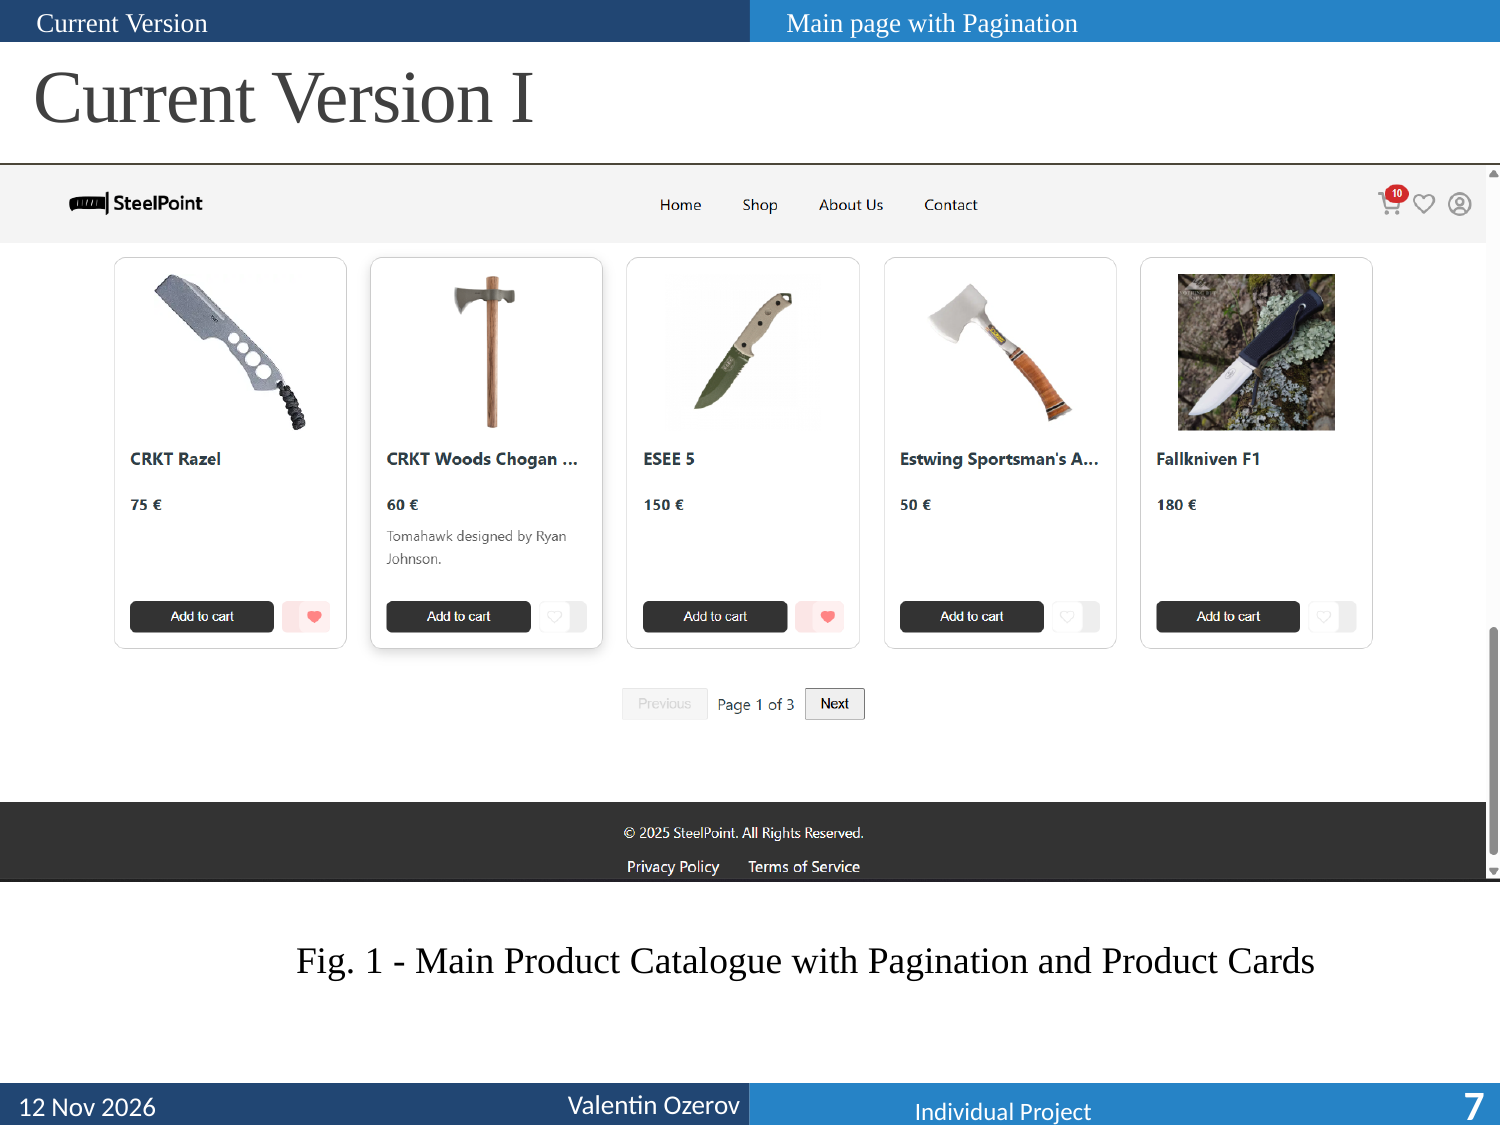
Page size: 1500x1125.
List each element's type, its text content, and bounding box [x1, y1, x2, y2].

text_box Fig. 1 - Main Product Catalogue with Pagination and Product Cards [281, 928, 1332, 989]
list Main page with Pagination [750, 0, 1500, 43]
title Current Version I [0, 53, 1500, 162]
picture [0, 163, 1500, 883]
slide_number 7 [1401, 1082, 1500, 1125]
slide_number 10-Jun-25 [3, 1084, 183, 1125]
list Current Version [0, 0, 750, 43]
text_box Individual Project [750, 1088, 1445, 1125]
list Valentin Ozerov [183, 1082, 741, 1125]
